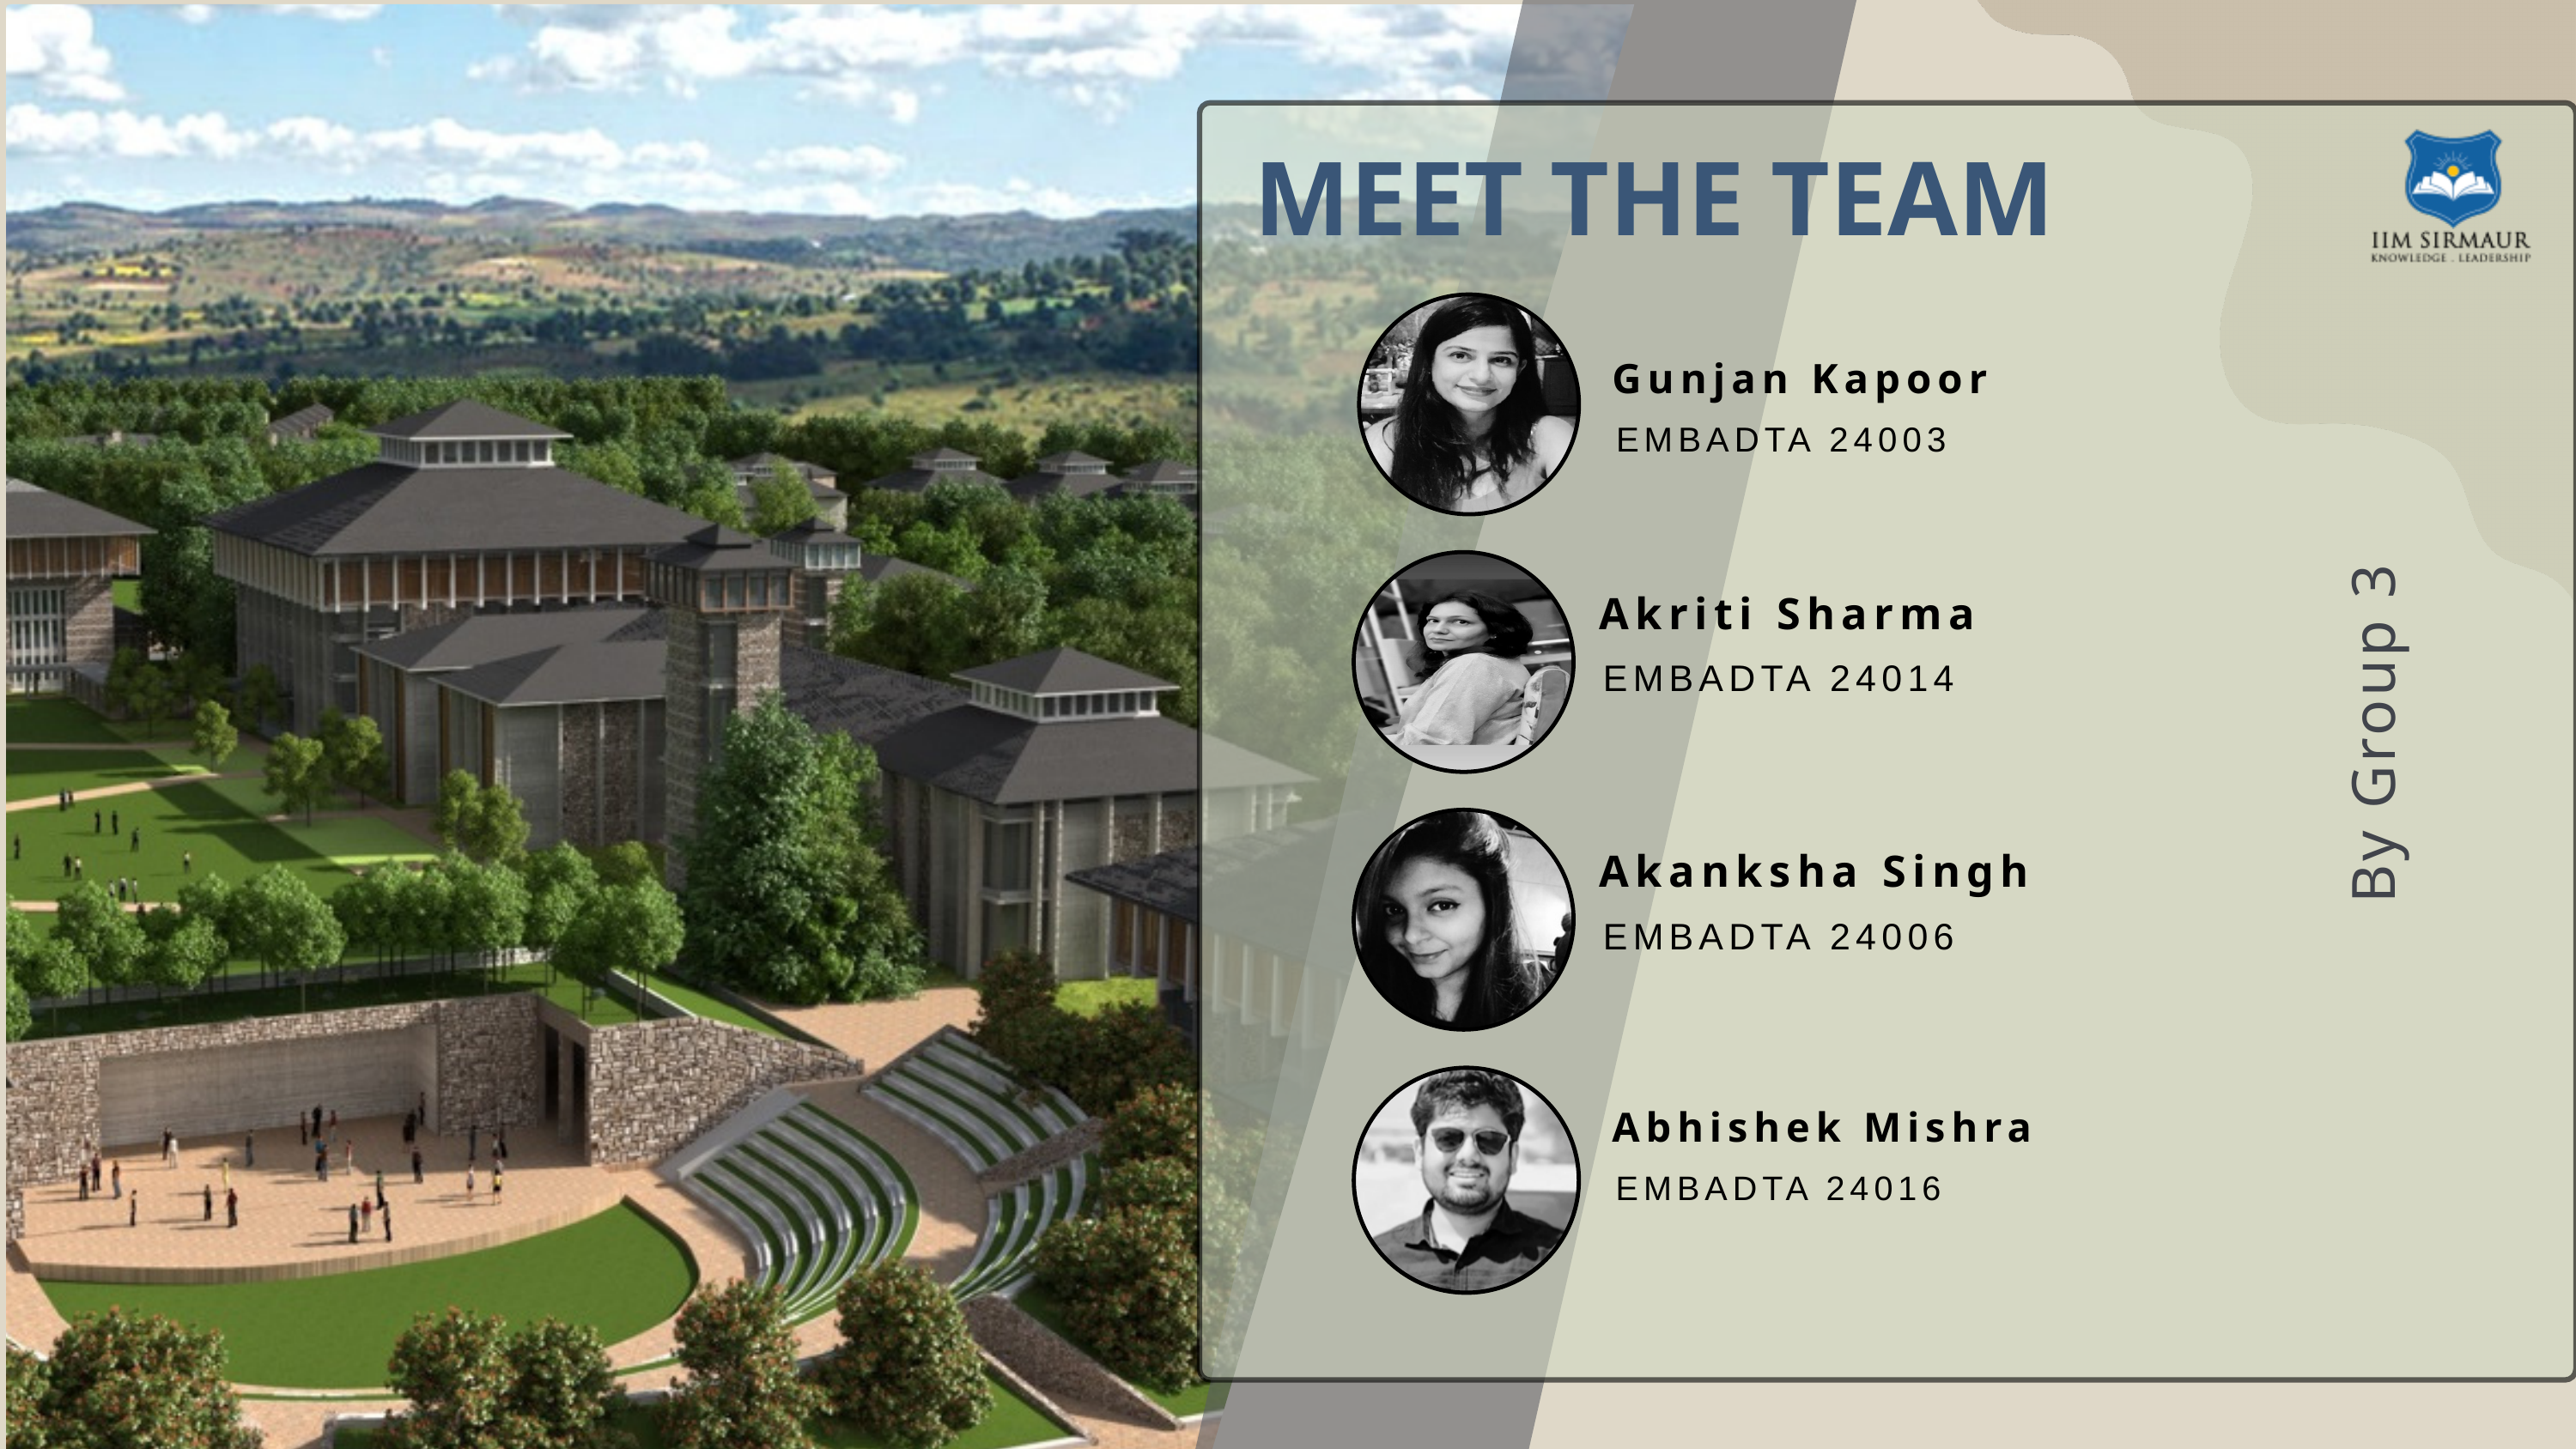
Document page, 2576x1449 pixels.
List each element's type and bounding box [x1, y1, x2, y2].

text_box [5, 3, 1357, 1449]
text_box [1599, 841, 2177, 956]
text_box [1360, 1386, 1686, 1449]
text_box [1612, 350, 2219, 458]
text_box [1360, 0, 1686, 101]
text_box [1599, 583, 2177, 698]
text_box [1348, 1063, 1584, 1298]
text_box [1348, 805, 1579, 1034]
text_box [1354, 289, 1584, 519]
text_box [1977, 0, 2576, 102]
text_box [1612, 1100, 2154, 1207]
text_box [1199, 102, 2576, 1380]
text_box [1348, 547, 1579, 777]
